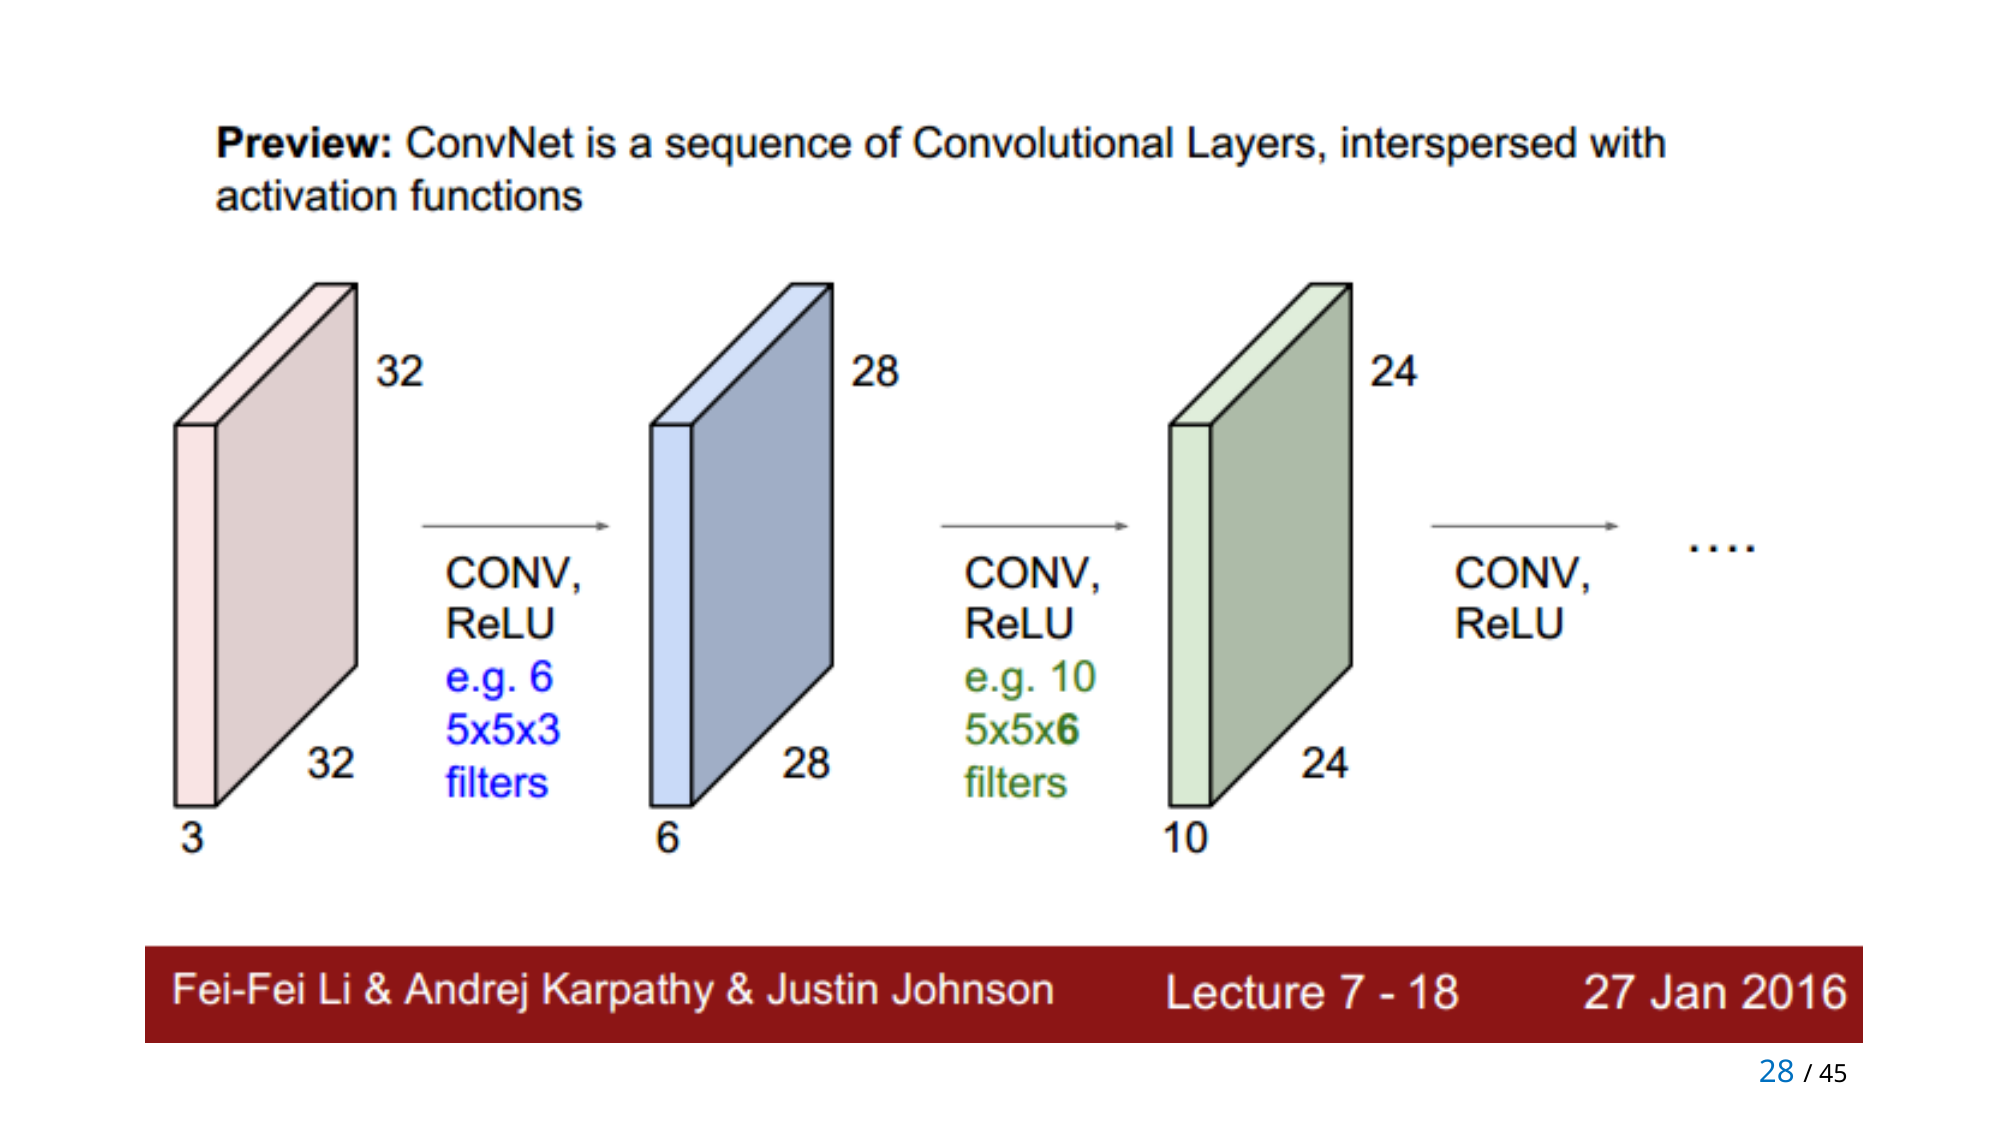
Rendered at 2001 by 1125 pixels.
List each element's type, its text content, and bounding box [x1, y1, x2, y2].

picture [145, 86, 1863, 1043]
slide_number 28 / 45 [1412, 1043, 1863, 1103]
